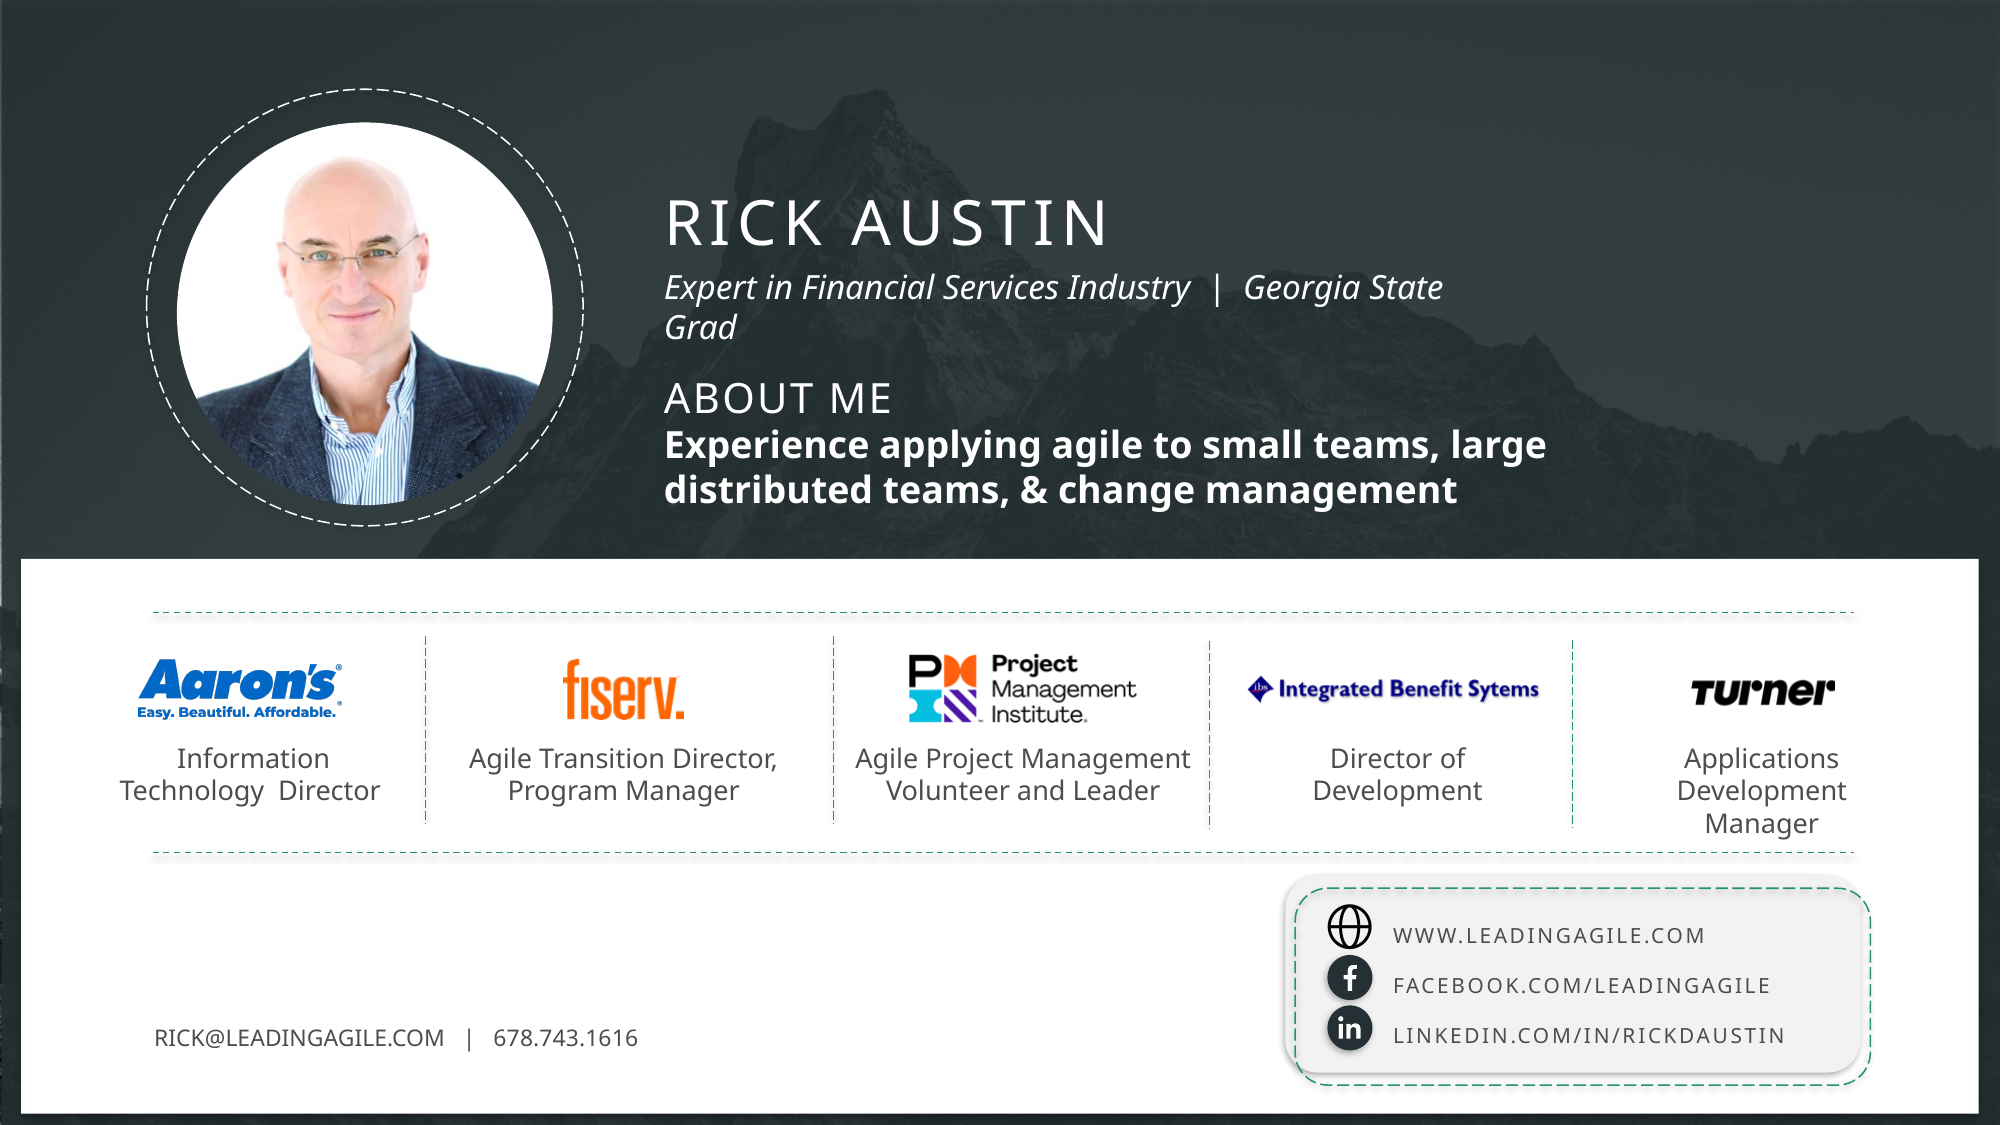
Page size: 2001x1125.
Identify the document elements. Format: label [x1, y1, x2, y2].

text_box [146, 89, 584, 527]
text_box [1324, 889, 1861, 1063]
text_box [93, 612, 1939, 853]
picture [0, 0, 2001, 1125]
